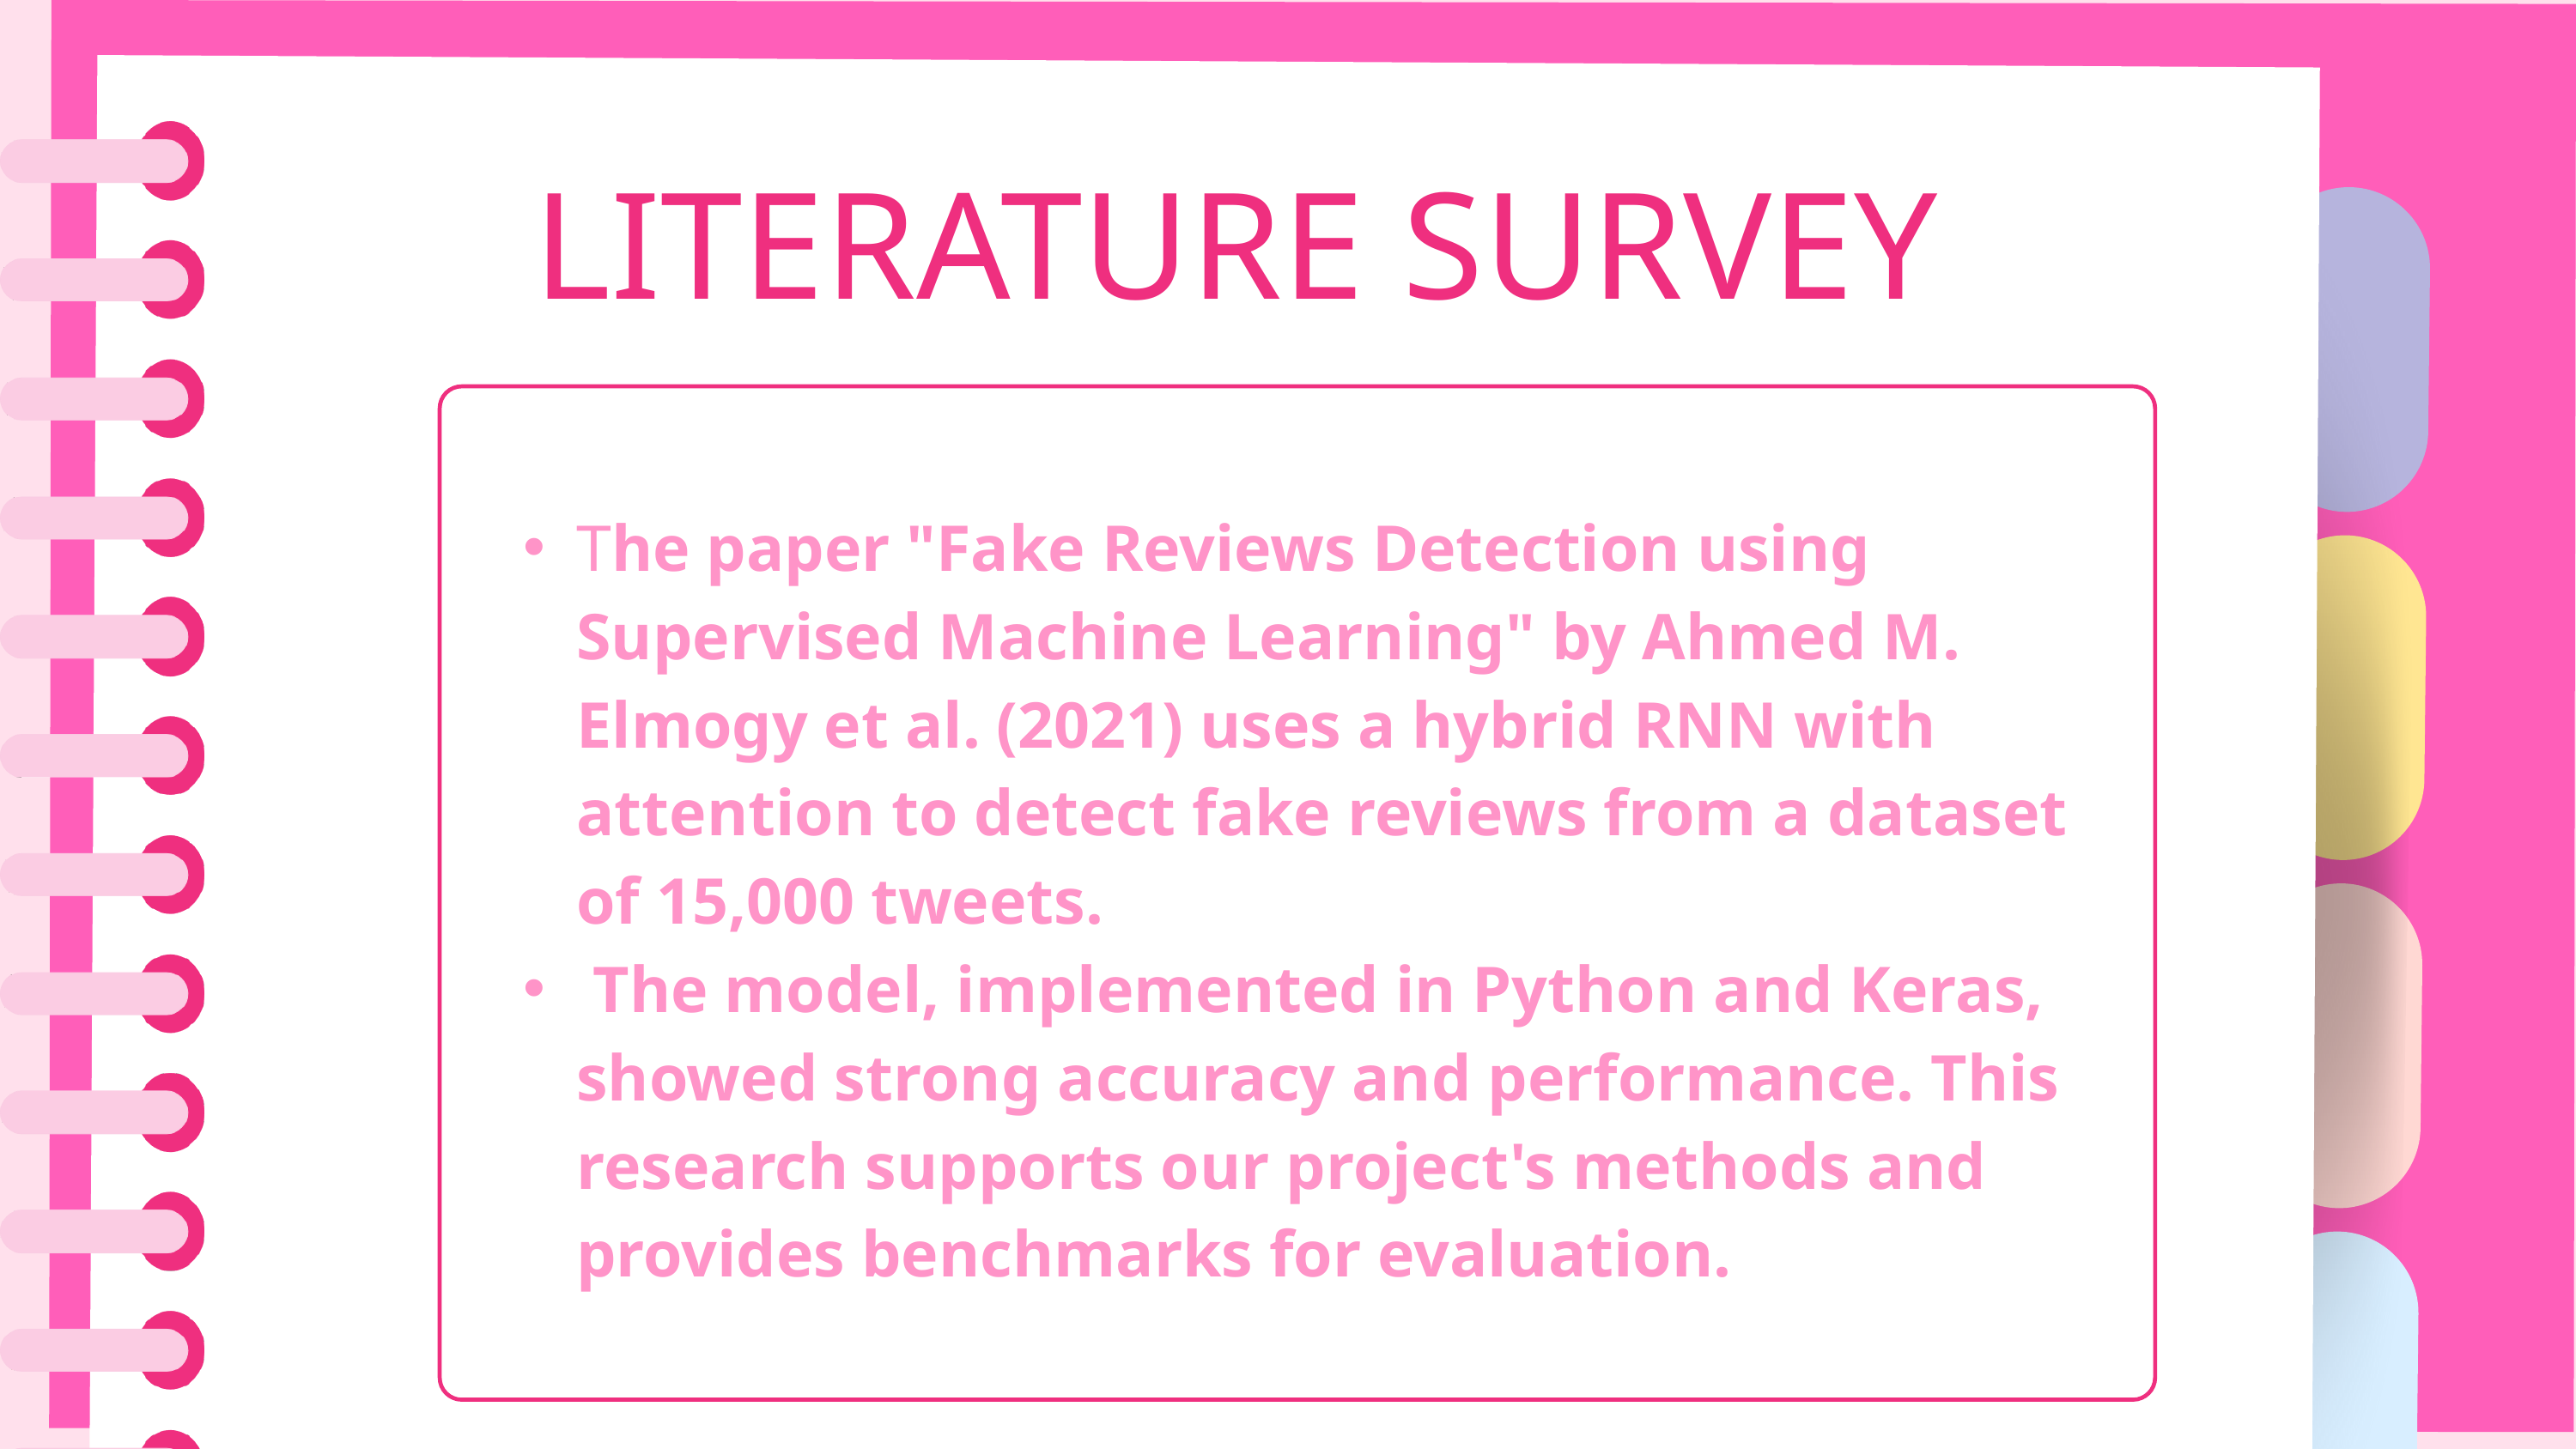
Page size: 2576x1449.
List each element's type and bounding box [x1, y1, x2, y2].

text_box [439, 385, 2156, 1400]
text_box [0, 0, 2576, 1449]
